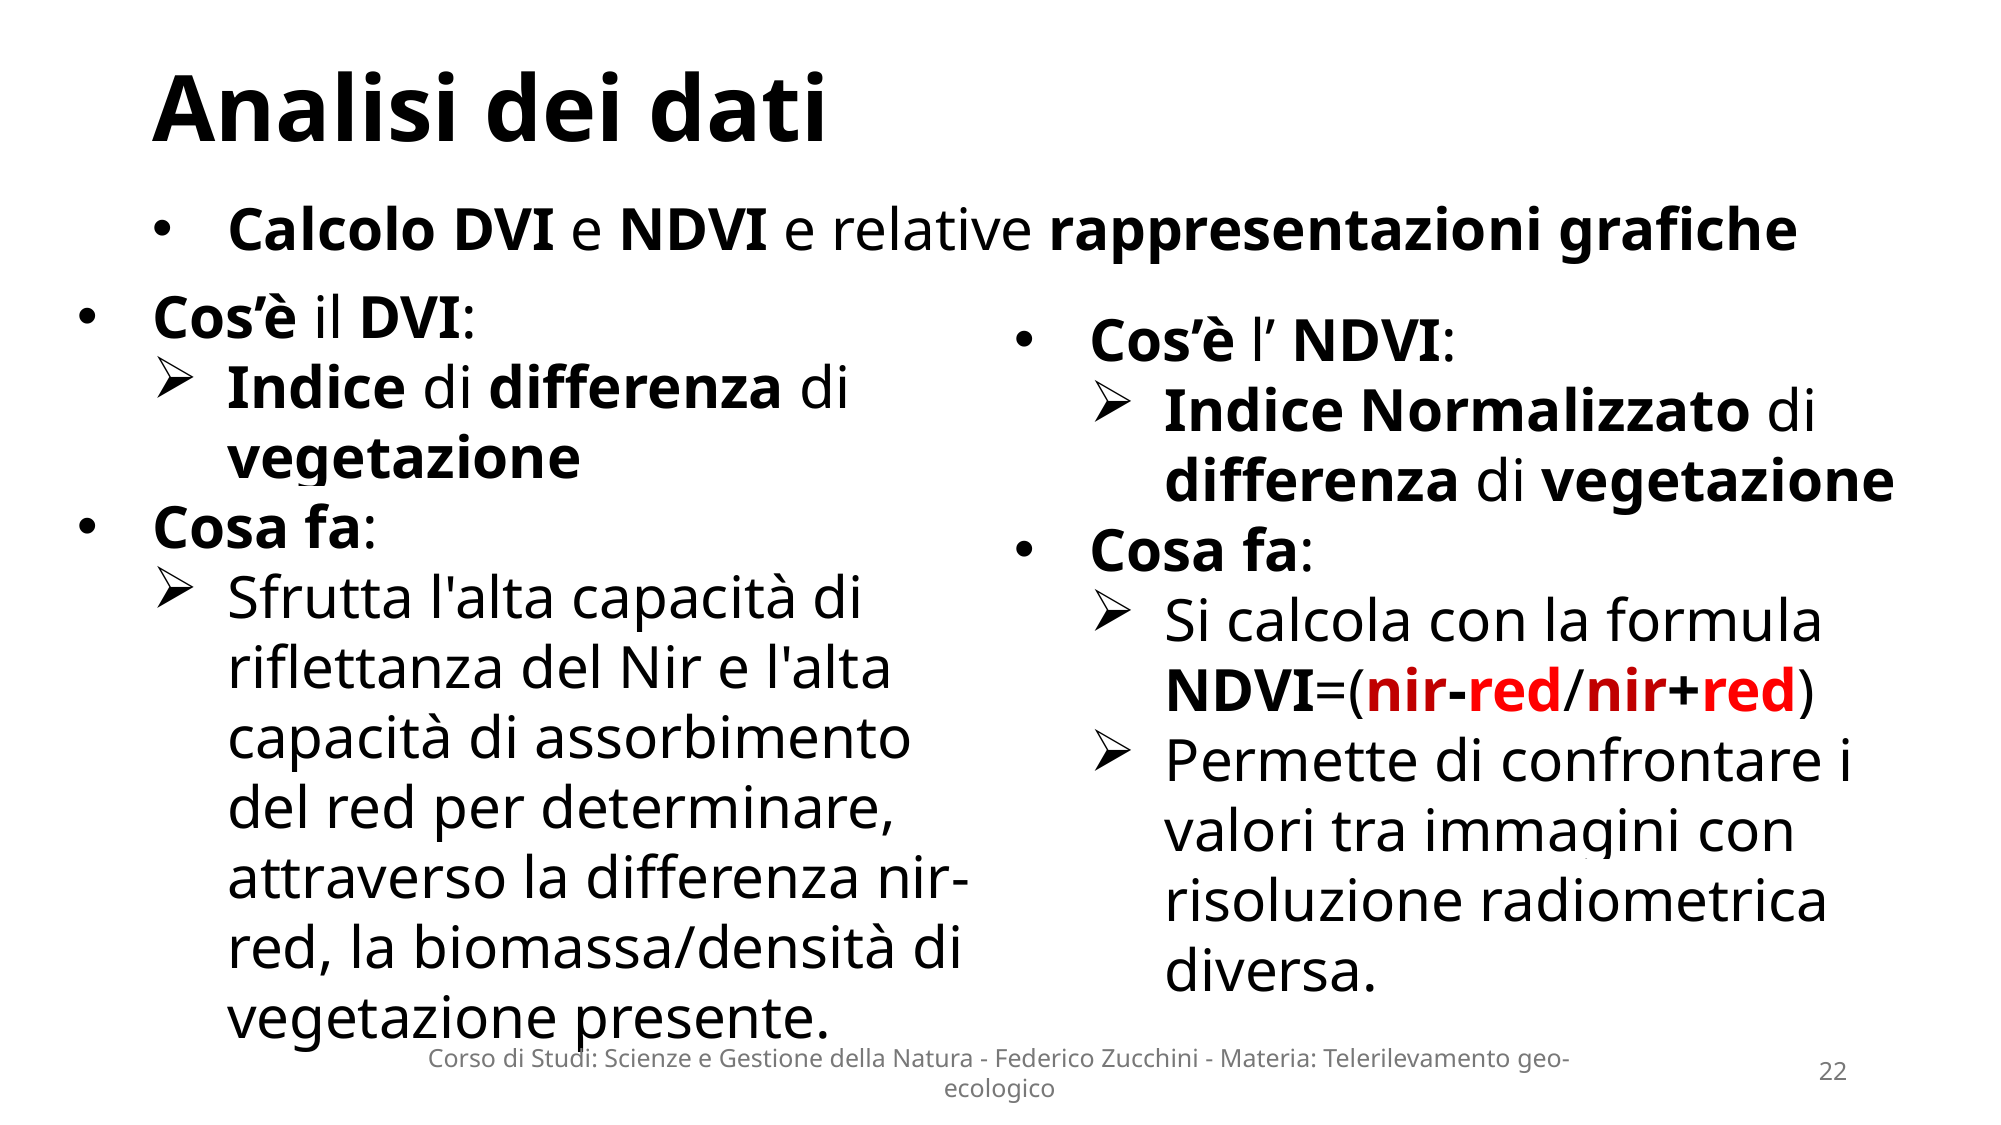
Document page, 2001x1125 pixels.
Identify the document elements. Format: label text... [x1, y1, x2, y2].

title Analisi dei dati [137, 53, 1863, 170]
text_box Cos’è l’ NDVI: Indice Normalizzato di differenza di vegetazione Cosa fa: Si calcola con la formula NDVI=(nir-red/nir+red) Permette di confrontare i valori tra immagini con risoluzione radiometrica diversa. [999, 295, 1938, 1011]
slide_number 22 [1630, 1042, 1863, 1103]
text_box Calcolo DVI e NDVI e relative rappresentazioni grafiche [137, 185, 1863, 270]
text_box Cos’è il DVI: Indice di differenza di vegetazione Cosa fa: Sfrutta l'alta capacità di riflettanza del Nir e l'alta capacità di assorbimento del red per determinare, attraverso la differenza nir-red, la biomassa/densità di vegetazione presente. [62, 272, 1000, 1058]
footer Corso di Studi: Scienze e Gestione della Natura - Federico Zucchini - Materia: Telerilevamento geo-ecologico [369, 1042, 1630, 1103]
